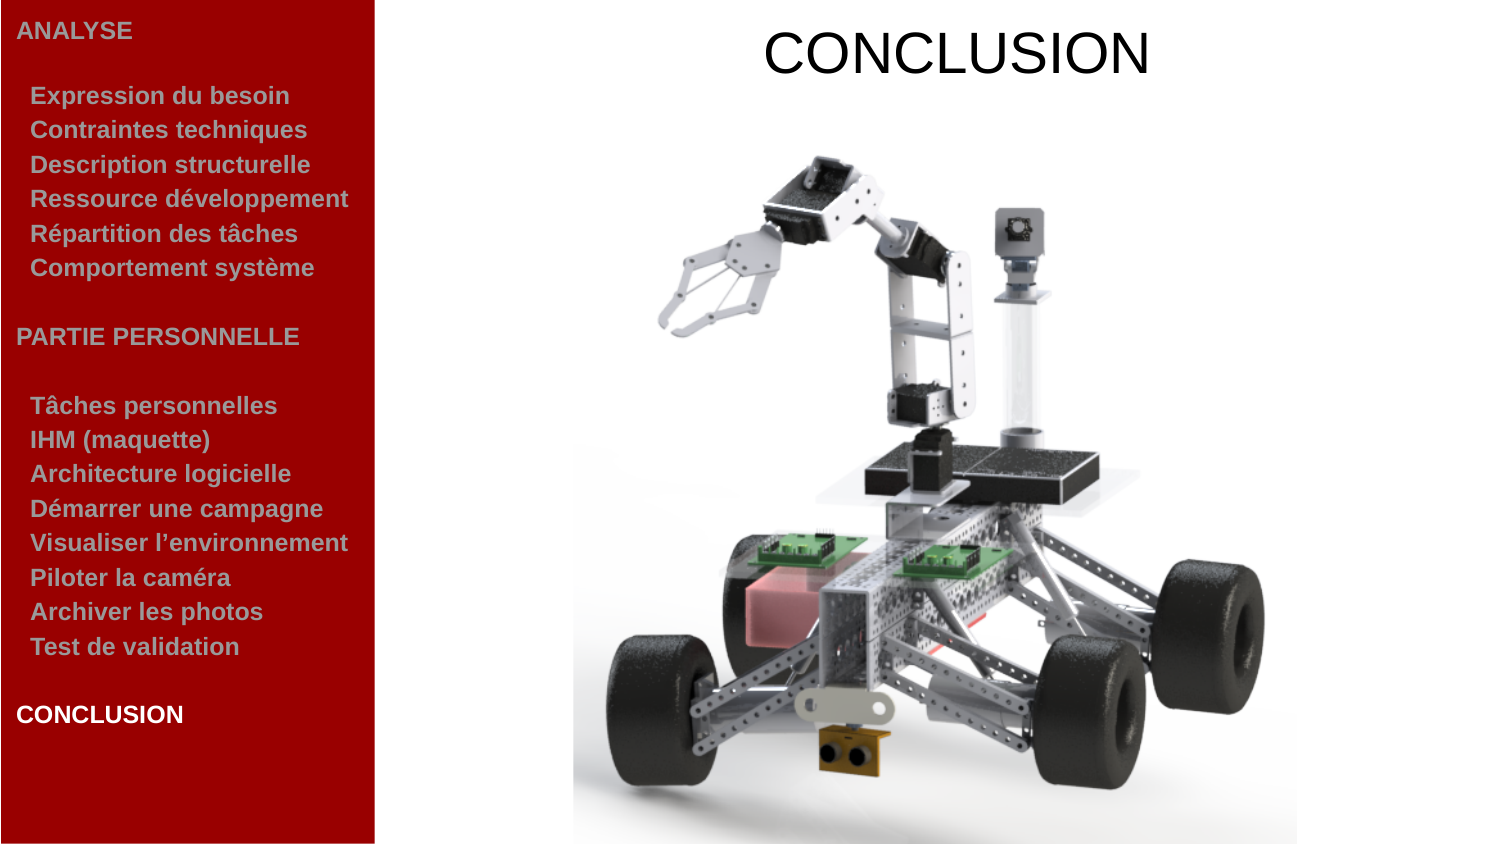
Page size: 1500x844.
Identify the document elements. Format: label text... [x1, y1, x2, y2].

picture [573, 127, 1298, 844]
text_box ANALYSE Expression du besoin Contraintes techniques Description structurelle Ressource développement Répartition des tâches Comportement système PARTIE PERSONNELLE Tâches personnelles IHM (maquette) Architecture logicielle Démarrer une campagne Visualiser l’environnement Piloter la caméra Archiver les photos Test de validation CONCLUSION [1, 0, 375, 844]
title CONCLUSION [375, 0, 1500, 94]
